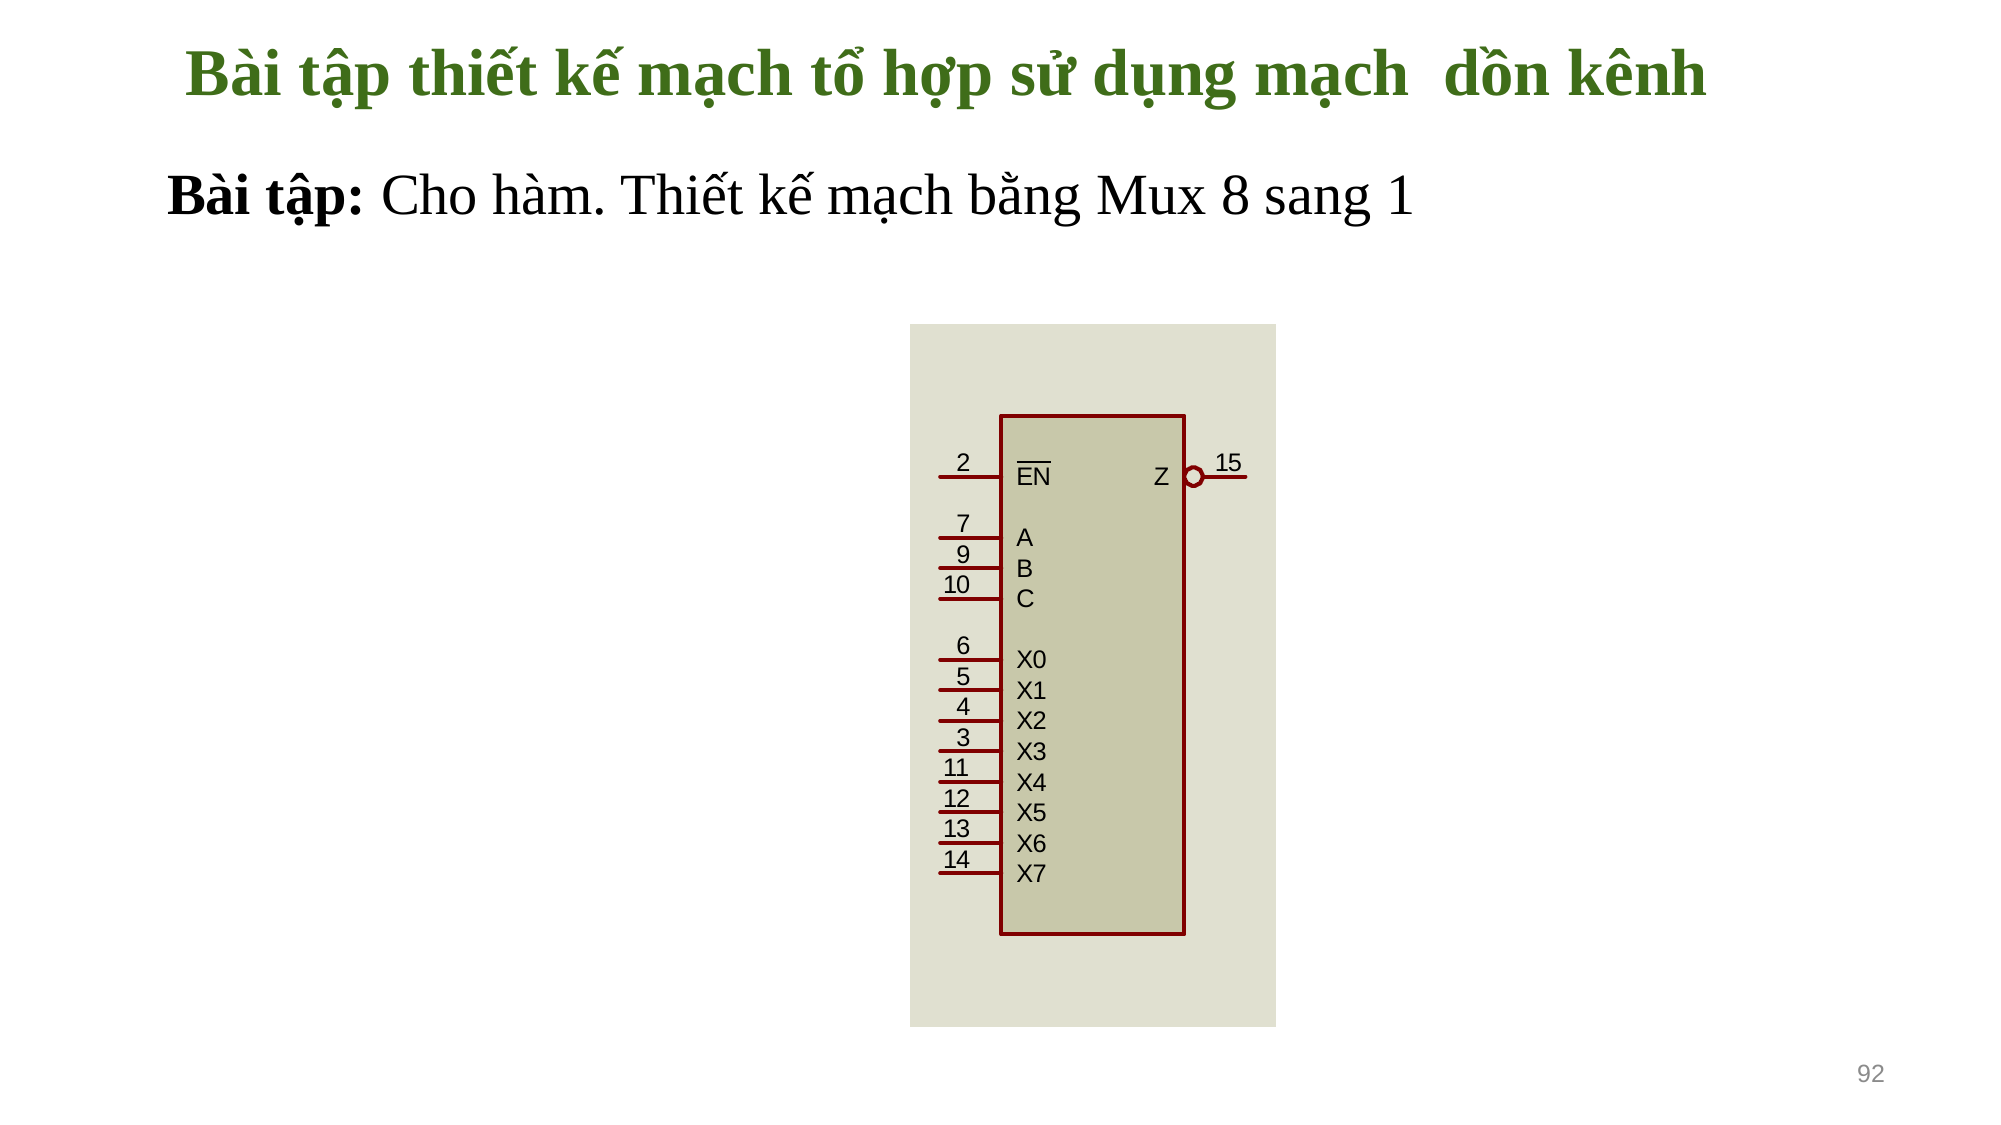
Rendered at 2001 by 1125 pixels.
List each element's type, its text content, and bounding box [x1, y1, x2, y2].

title Bài tập thiết kế mạch tổ hợp sử dụng mạch dồn kênh [152, 24, 1744, 112]
slide_number 92 [1433, 1042, 1900, 1103]
picture [909, 323, 1277, 1027]
